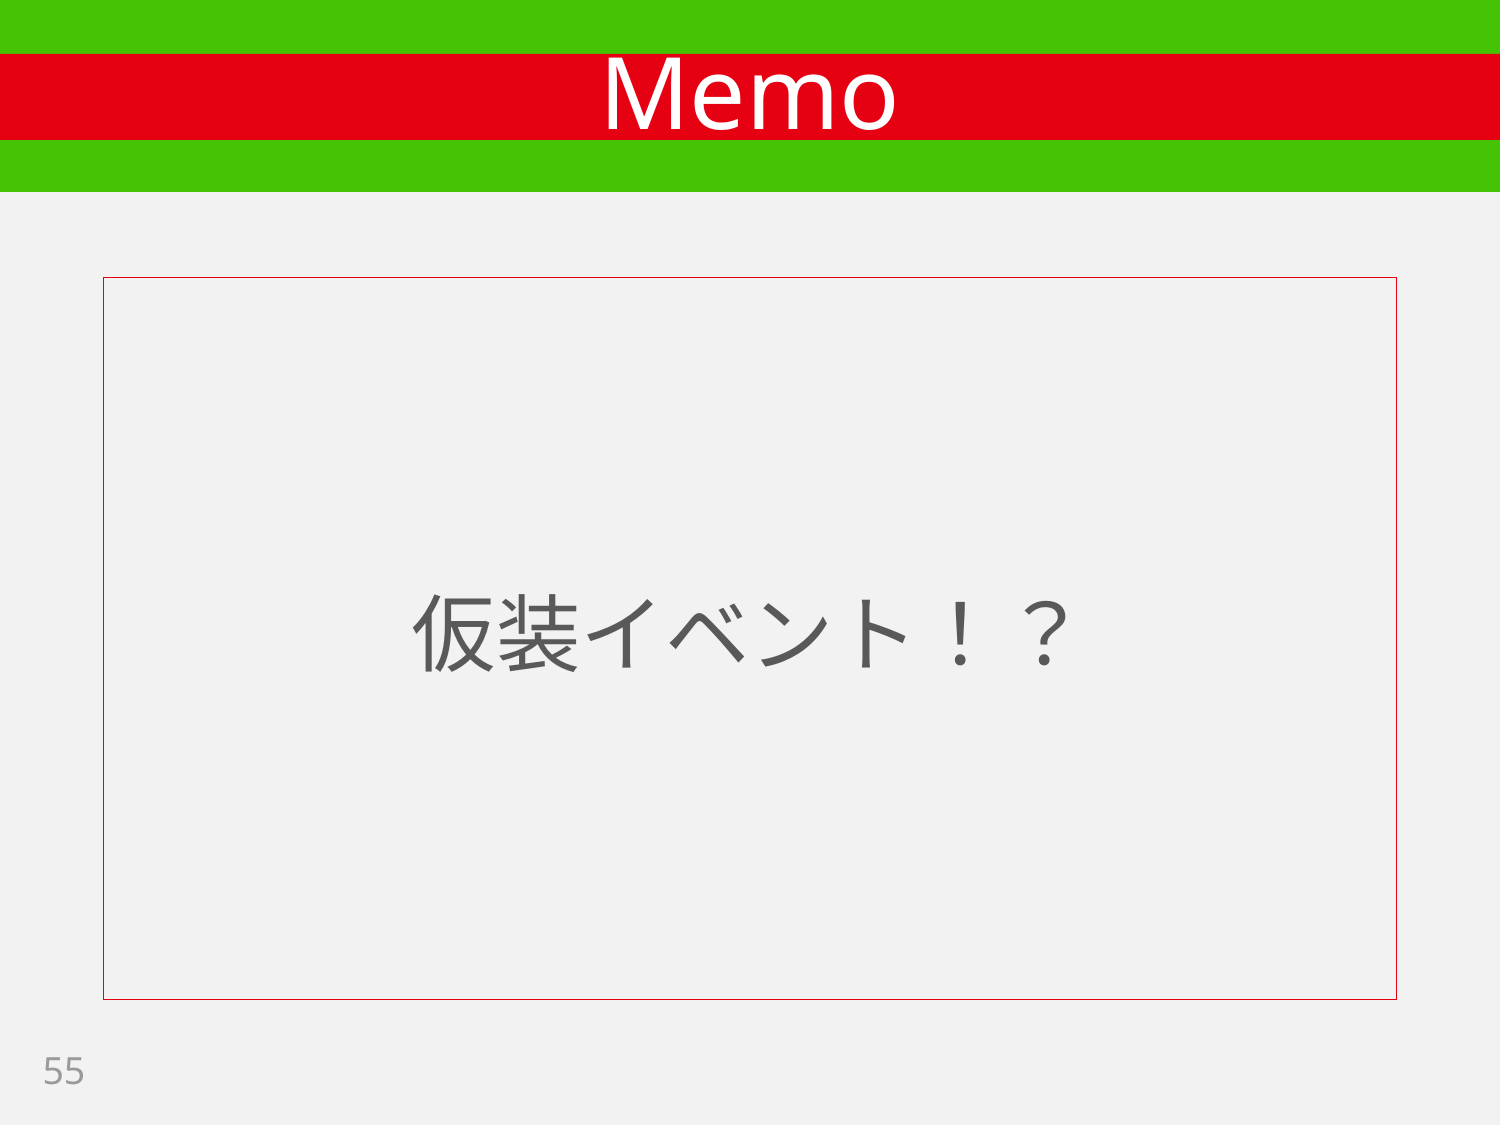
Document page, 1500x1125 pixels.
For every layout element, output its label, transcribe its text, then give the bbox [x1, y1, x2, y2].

title Memo [0, 53, 1500, 140]
list 仮装イベント！？ [103, 277, 1397, 1000]
slide_number 55 [27, 1042, 146, 1102]
